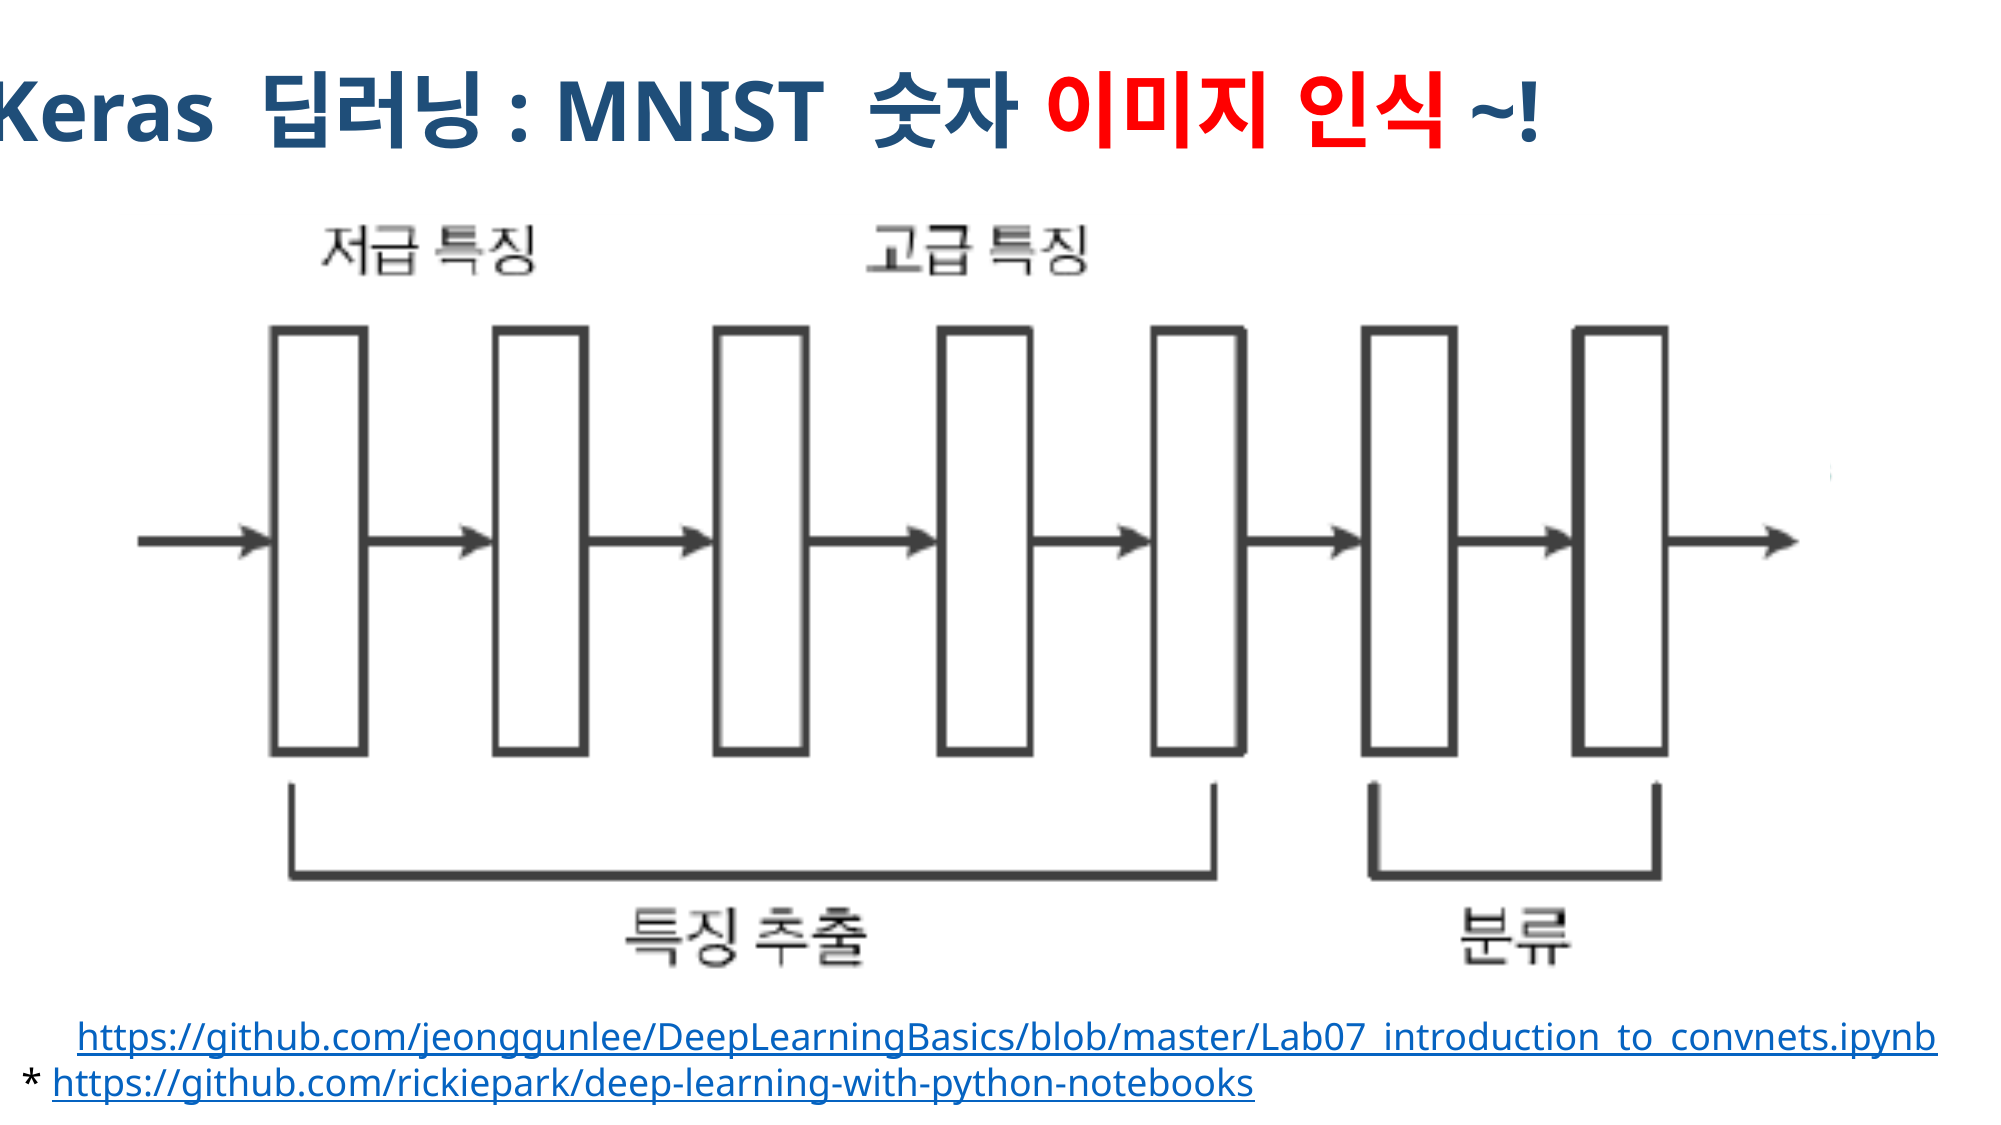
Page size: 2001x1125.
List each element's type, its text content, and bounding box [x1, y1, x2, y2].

text_box Keras 딥러닝: MNIST 숫자 이미지 인식~! [0, 50, 1556, 166]
text_box * https://github.com/rickiepark/deep-learning-with-python-notebooks [6, 1051, 1280, 1118]
text_box https://github.com/jeonggunlee/DeepLearningBasics/blob/master/Lab07_introduction_to_convnets.ipynb [61, 1005, 1969, 1071]
picture [119, 213, 1874, 989]
